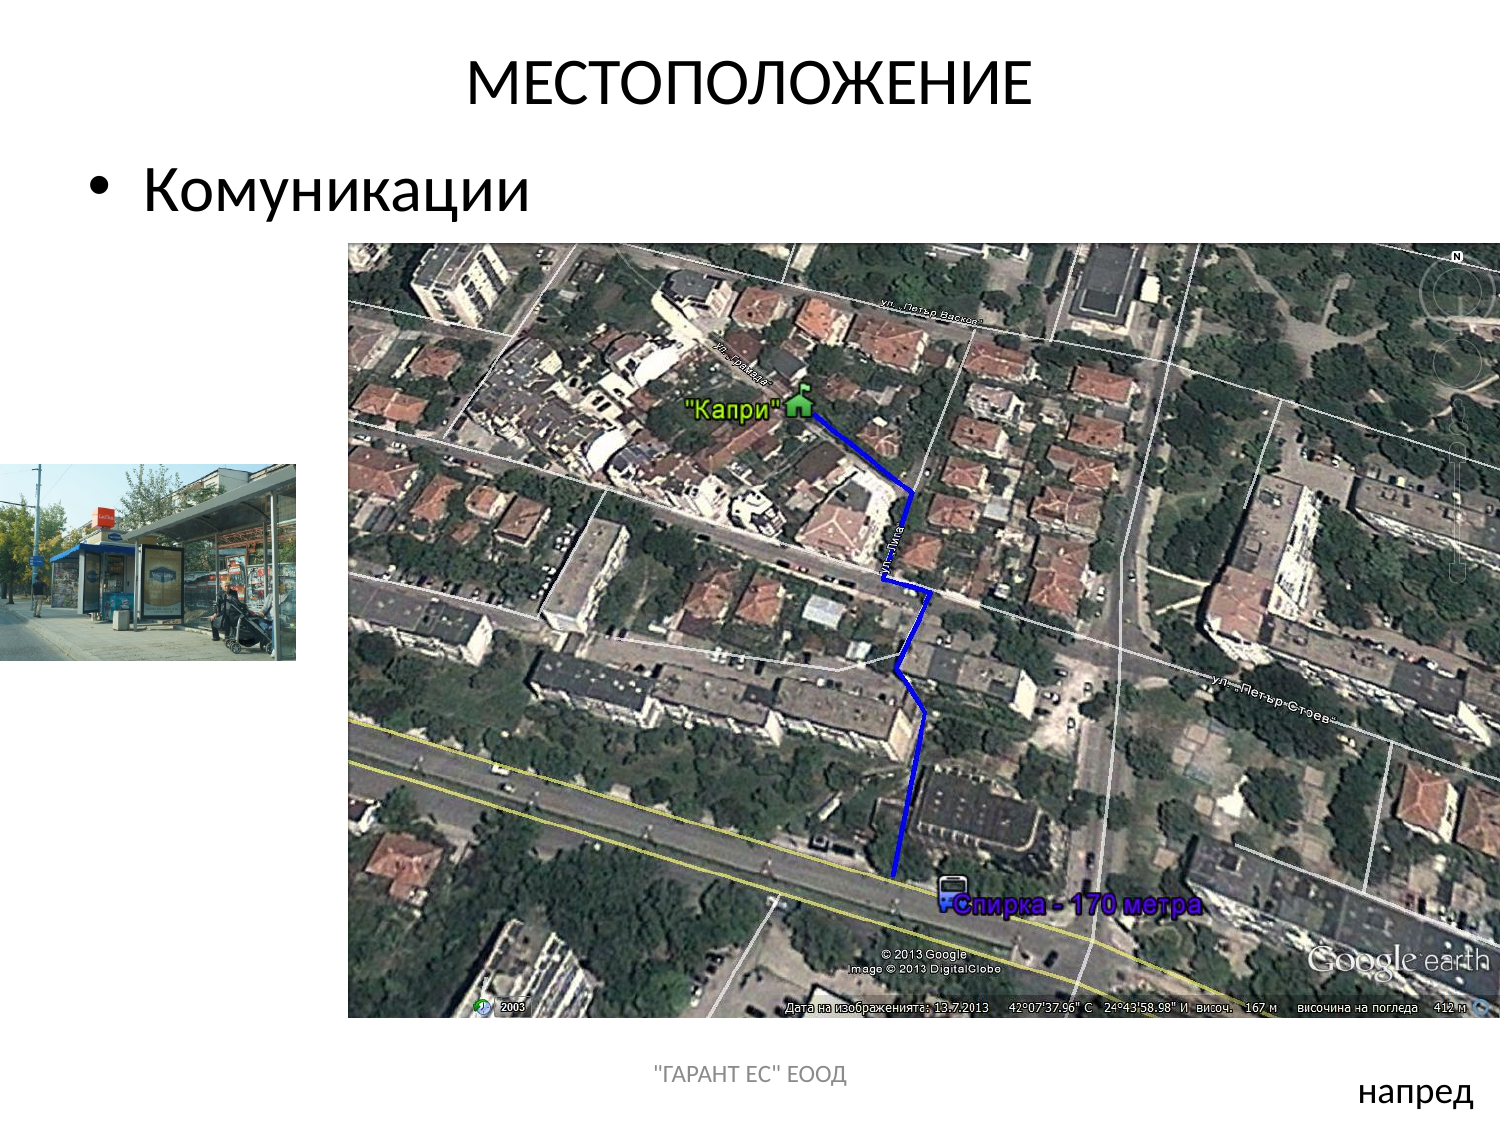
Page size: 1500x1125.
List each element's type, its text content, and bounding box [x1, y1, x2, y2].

picture [0, 464, 296, 661]
list Комуникации [72, 137, 1423, 268]
footer "ГАРАНТ EС" ЕООД [512, 1042, 988, 1103]
title МЕСТОПОЛОЖЕНИЕ [75, 0, 1425, 172]
text_box напред [1342, 1058, 1490, 1119]
picture [348, 243, 1500, 1019]
